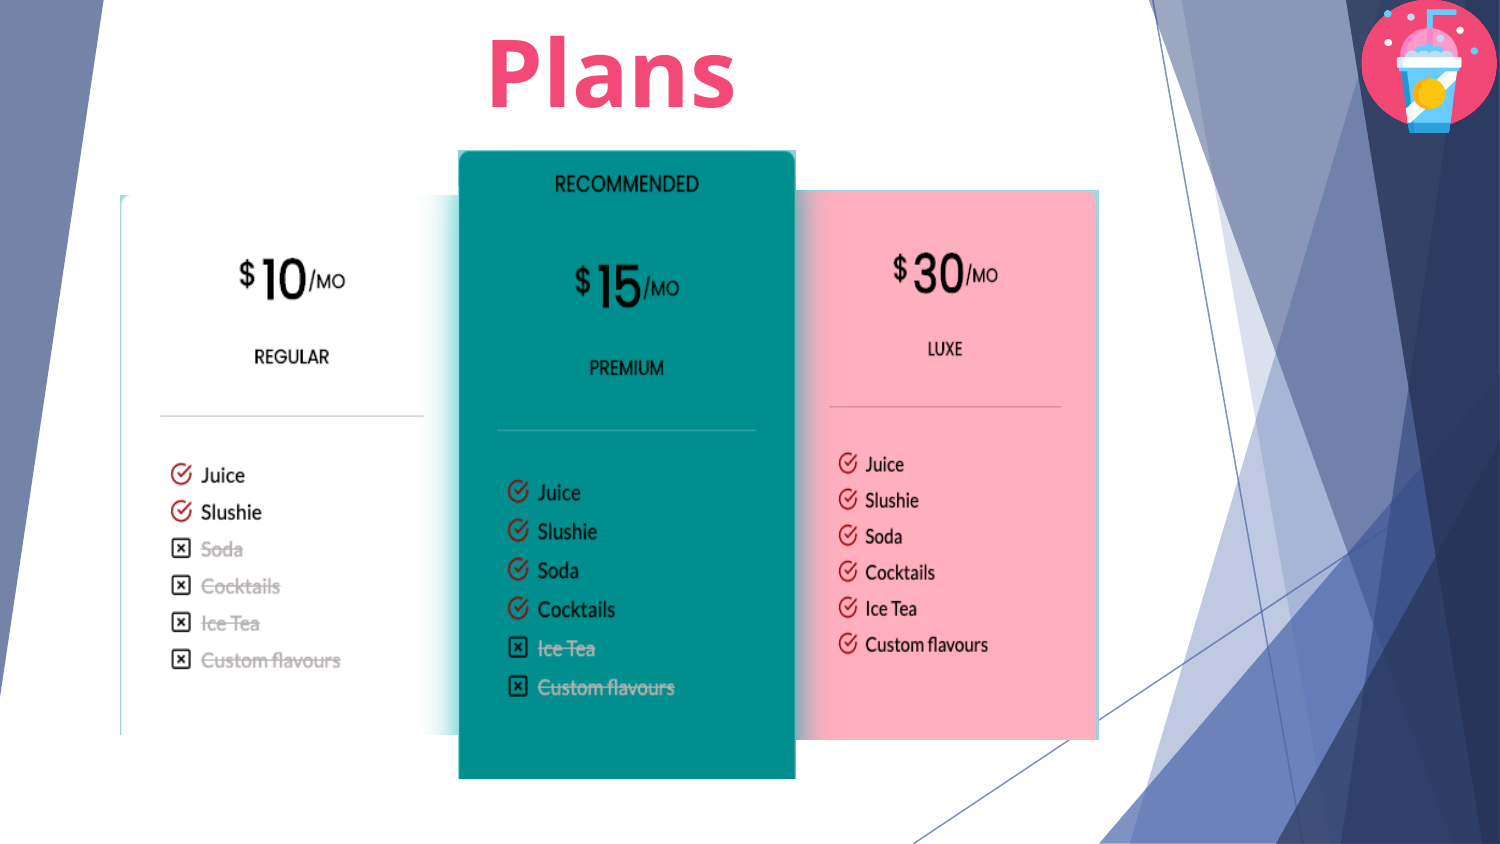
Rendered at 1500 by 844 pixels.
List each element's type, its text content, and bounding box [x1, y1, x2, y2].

picture [120, 150, 1099, 780]
text_box Plans [63, 0, 1158, 132]
picture [1358, 0, 1500, 133]
